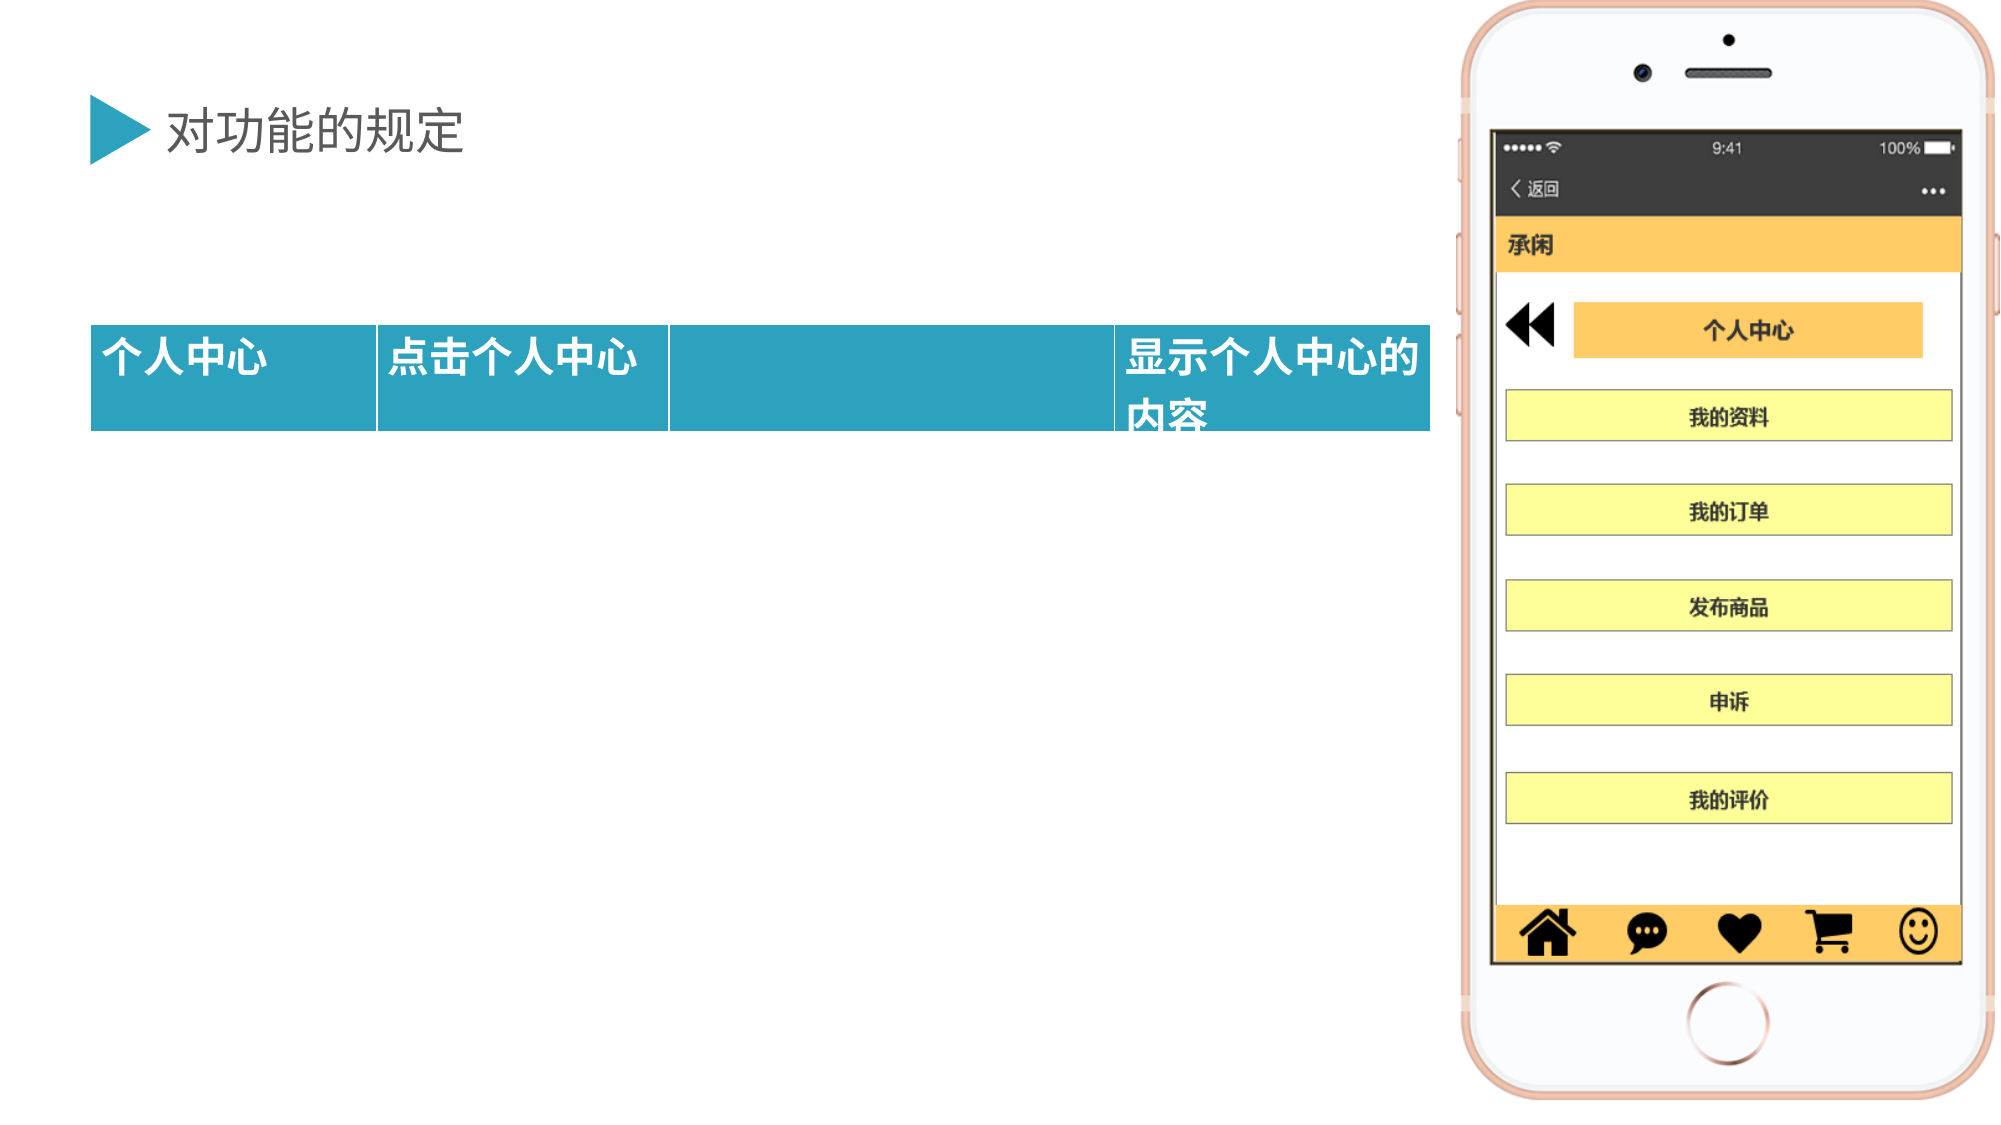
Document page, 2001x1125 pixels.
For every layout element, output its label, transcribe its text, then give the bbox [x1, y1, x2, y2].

table_header 点击个人中心 [378, 325, 668, 431]
table_header [670, 325, 1114, 431]
table_header 显示个人中心的内容 [1115, 325, 1430, 431]
text_box 对功能的规定 [150, 91, 640, 167]
picture [1456, 0, 2000, 1125]
table_header 个人中心 [91, 325, 376, 431]
text_box [89, 92, 154, 167]
